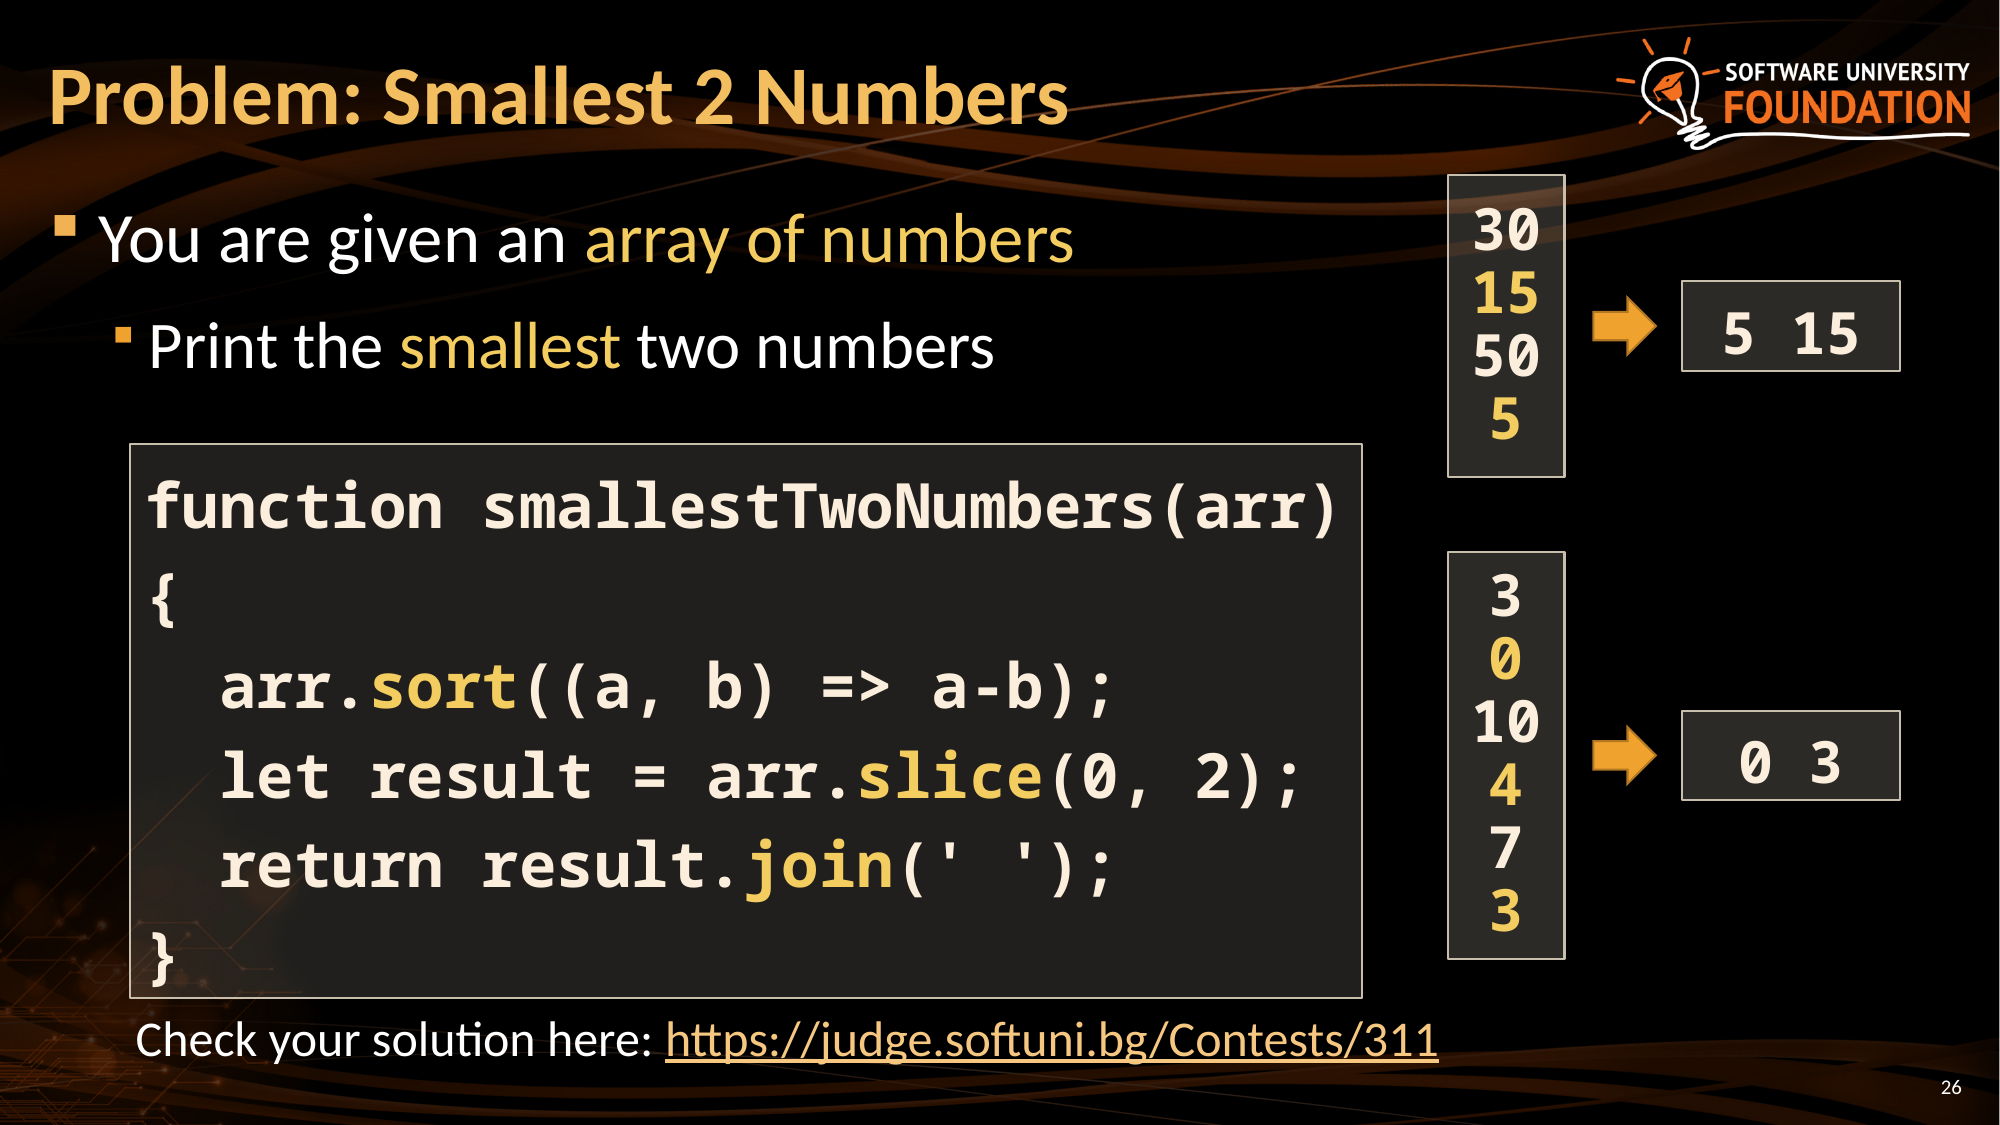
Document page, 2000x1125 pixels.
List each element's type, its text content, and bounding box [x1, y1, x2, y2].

picture [0, 0, 2000, 1125]
text_box function smallestTwoNumbers(arr) { arr.sort((a, b) => a-b); let result = arr.slice(0, 2); return result.join(' '); } [129, 443, 1363, 998]
text_box 0 3 [1682, 710, 1900, 801]
list You are given an array of numbers Print the smallest two numbers [31, 189, 1425, 1100]
text_box 5 15 [1682, 281, 1900, 371]
text_box 3 0 10 4 7 3 [1448, 551, 1565, 959]
text_box Check your solution here: https://judge.softuni.bg/Contests/311 [87, 998, 1488, 1074]
text_box 30 15 50 5 [1448, 174, 1565, 478]
title Problem: Smallest 2 Numbers [30, 6, 1602, 189]
slide_number 26 [1897, 1070, 1968, 1103]
text_box [1592, 295, 1658, 358]
text_box [1592, 724, 1658, 787]
